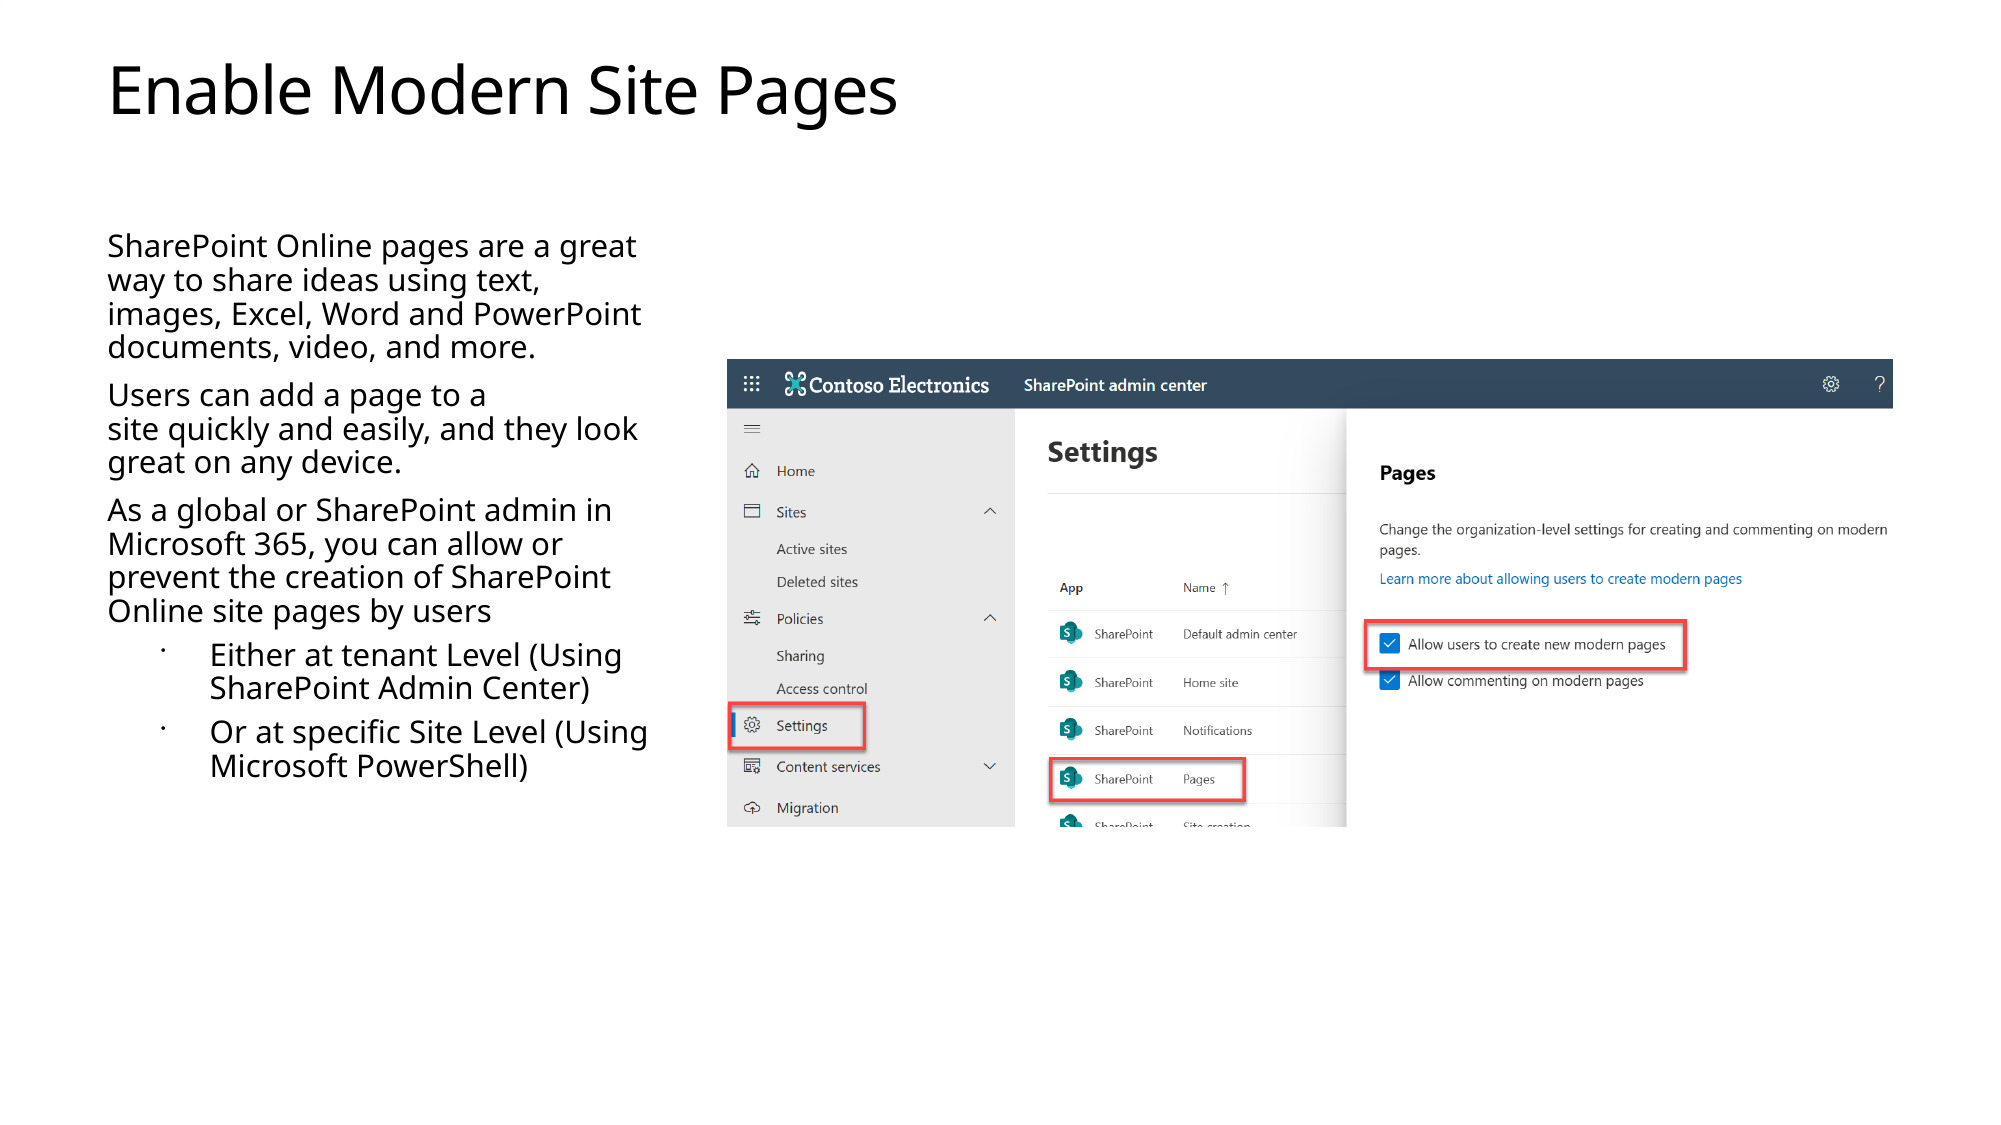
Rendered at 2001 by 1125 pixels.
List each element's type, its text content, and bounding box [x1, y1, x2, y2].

title Enable Modern Site Pages [107, 52, 1893, 129]
list SharePoint Online pages are a great way to share ideas using text, images, Excel, Word and PowerPoint documents, video, and more. Users can add a page to a site quickly and easily, and they look great on any device. As a global or SharePoint admin in Microsoft 365, you can allow or prevent the creation of SharePoint Online site pages by users Either at tenant Level (Using SharePoint Admin Center) Or at specific Site Level (Using Microsoft PowerShell) [107, 230, 657, 1022]
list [727, 359, 1893, 827]
